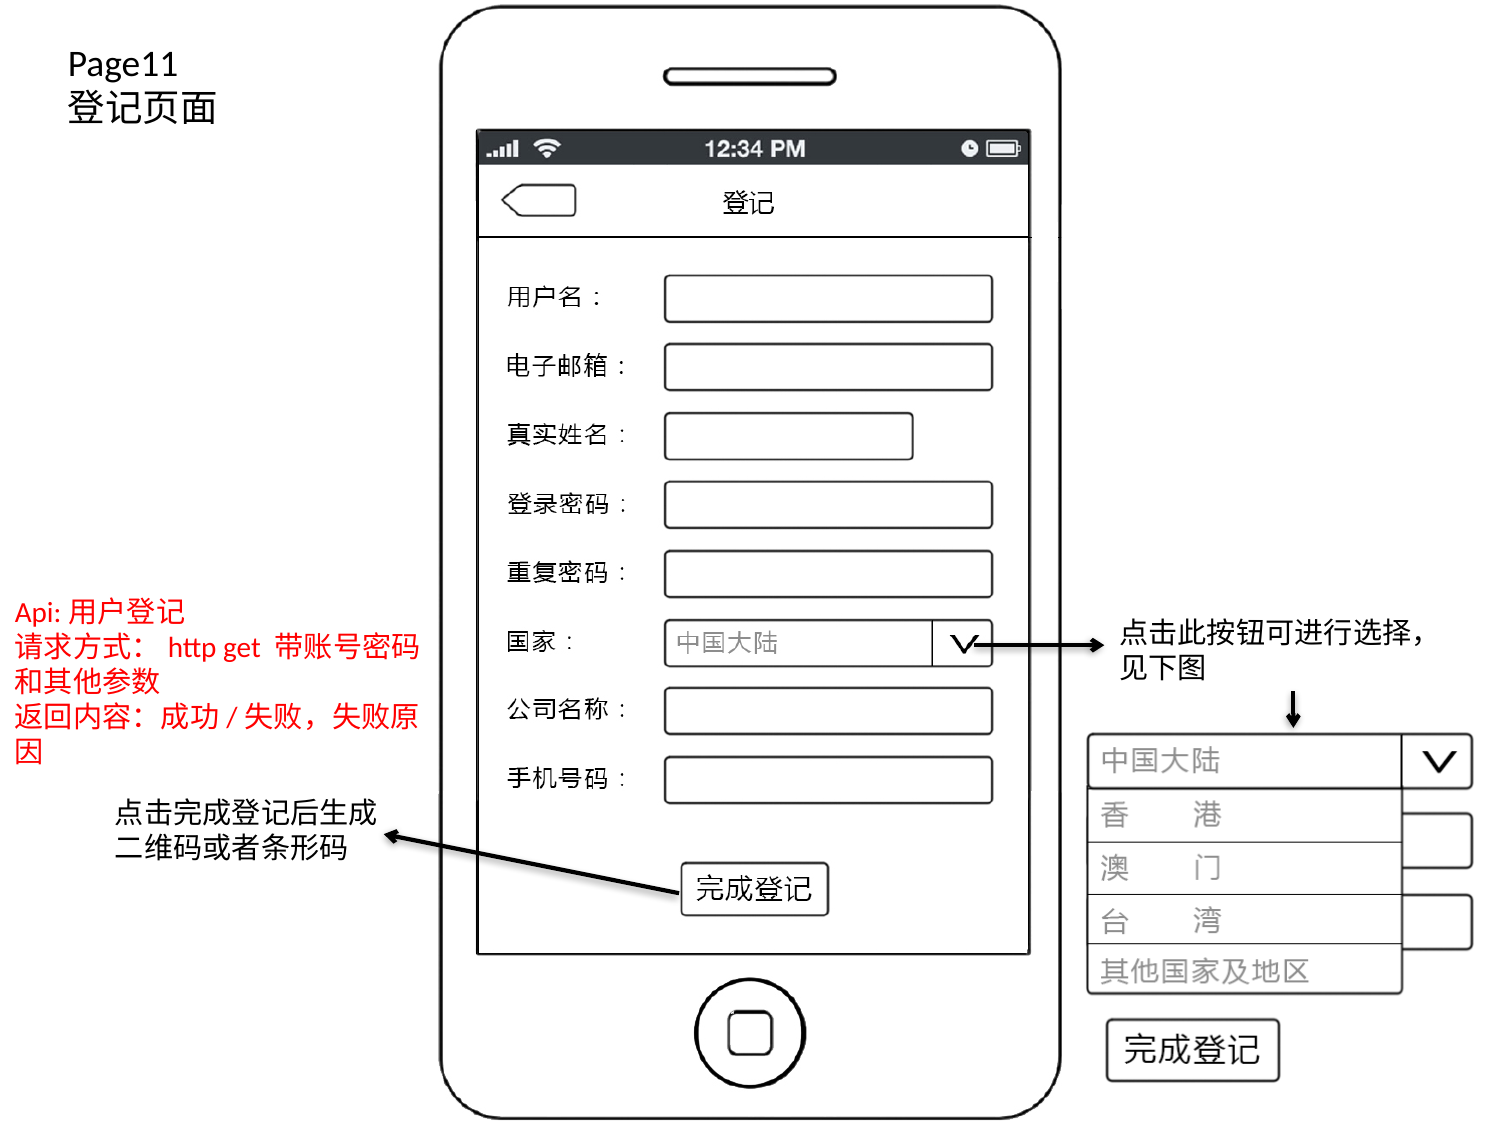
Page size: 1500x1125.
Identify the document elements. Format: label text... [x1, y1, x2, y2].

text_box Page11 登记页面 [53, 31, 349, 136]
picture [438, 4, 1500, 1121]
text_box Api:用户登记 请求方式：http get 带账号密码和其他参数 返回内容：成功/失败，失败原因 [0, 586, 433, 776]
text_box 点击完成登记后生成二维码或者条形码 [100, 786, 396, 872]
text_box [383, 833, 680, 894]
text_box 点击此按钮可进行选择，见下图 [1104, 606, 1483, 692]
